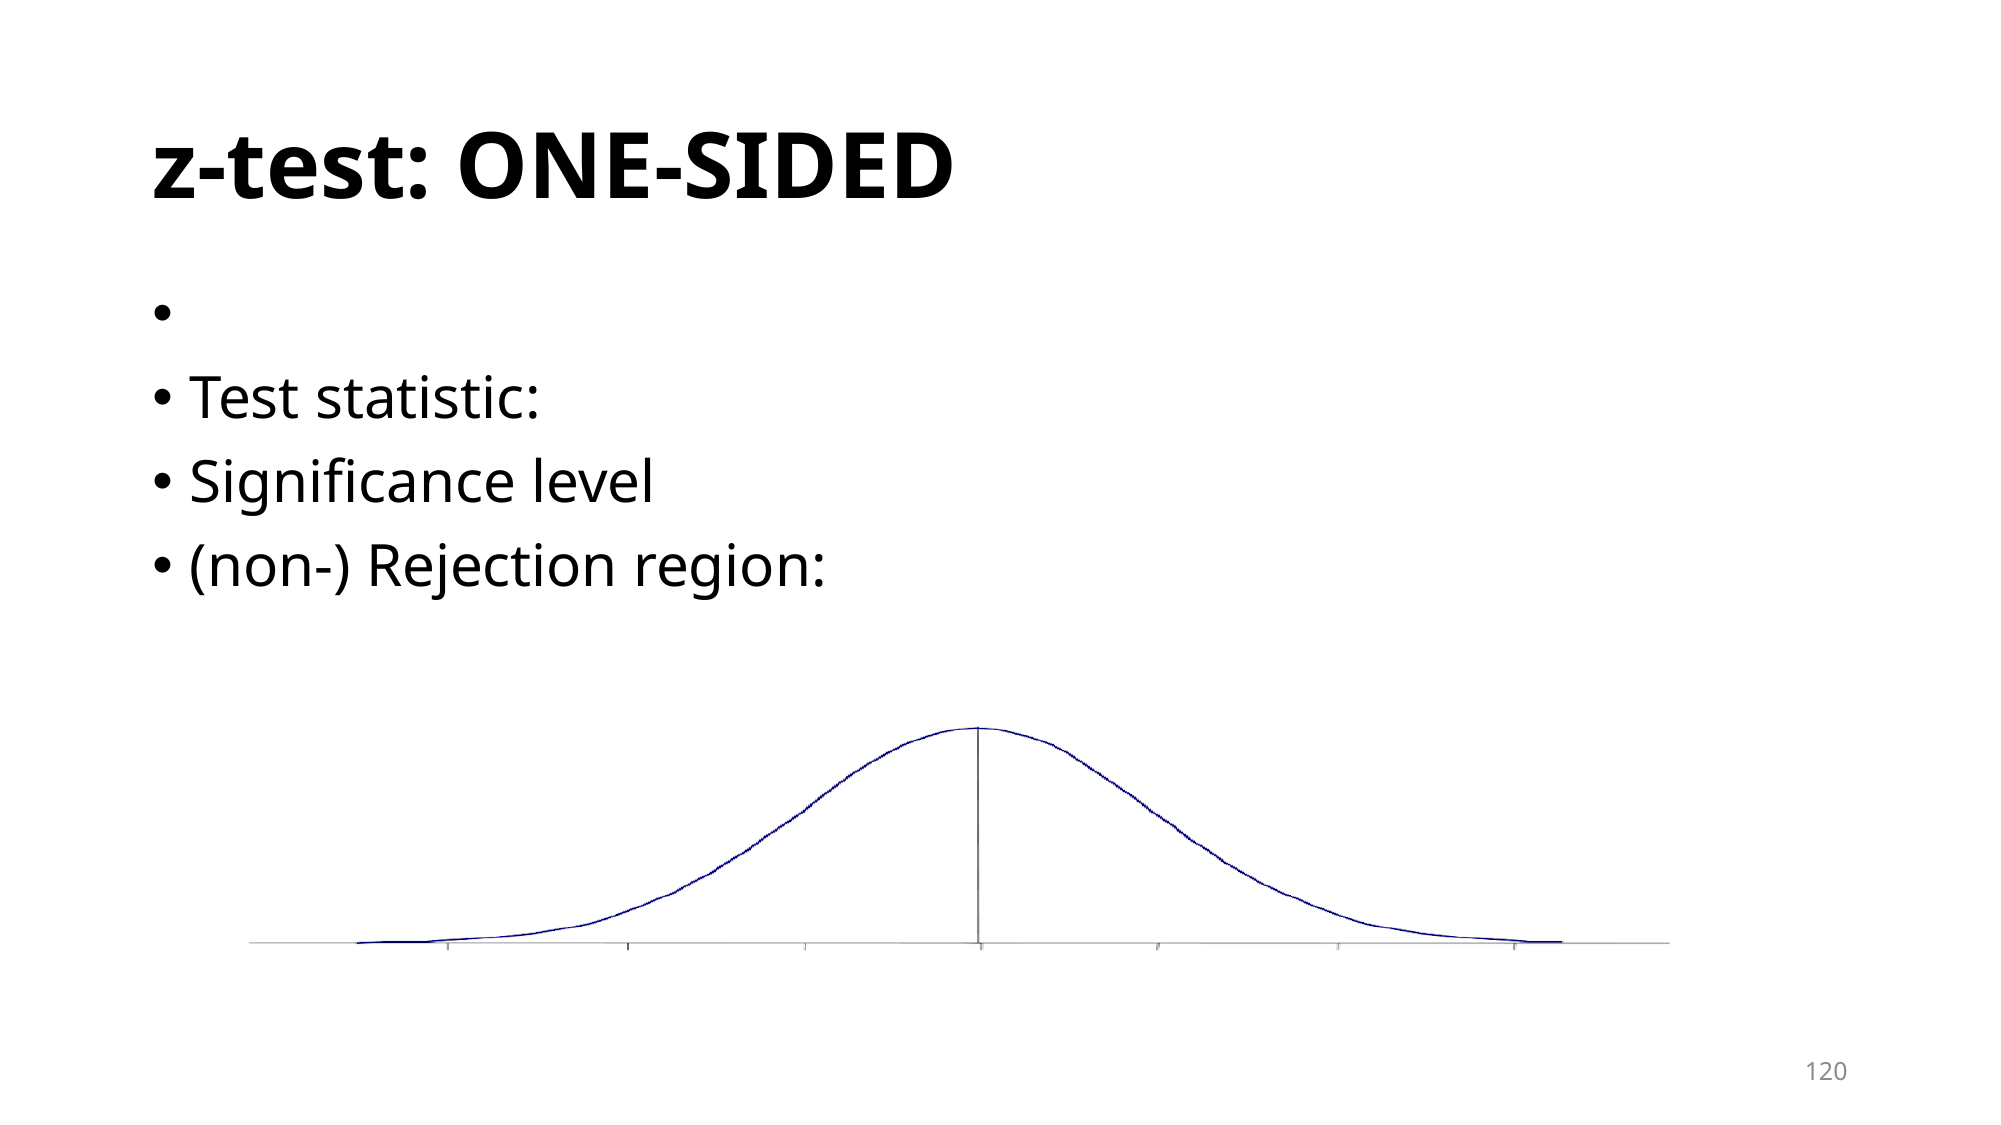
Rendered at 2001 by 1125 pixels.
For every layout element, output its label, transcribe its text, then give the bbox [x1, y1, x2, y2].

slide_number 120 [1412, 1042, 1863, 1103]
picture [243, 720, 1683, 951]
title z-test: ONE-SIDED [137, 59, 1863, 278]
